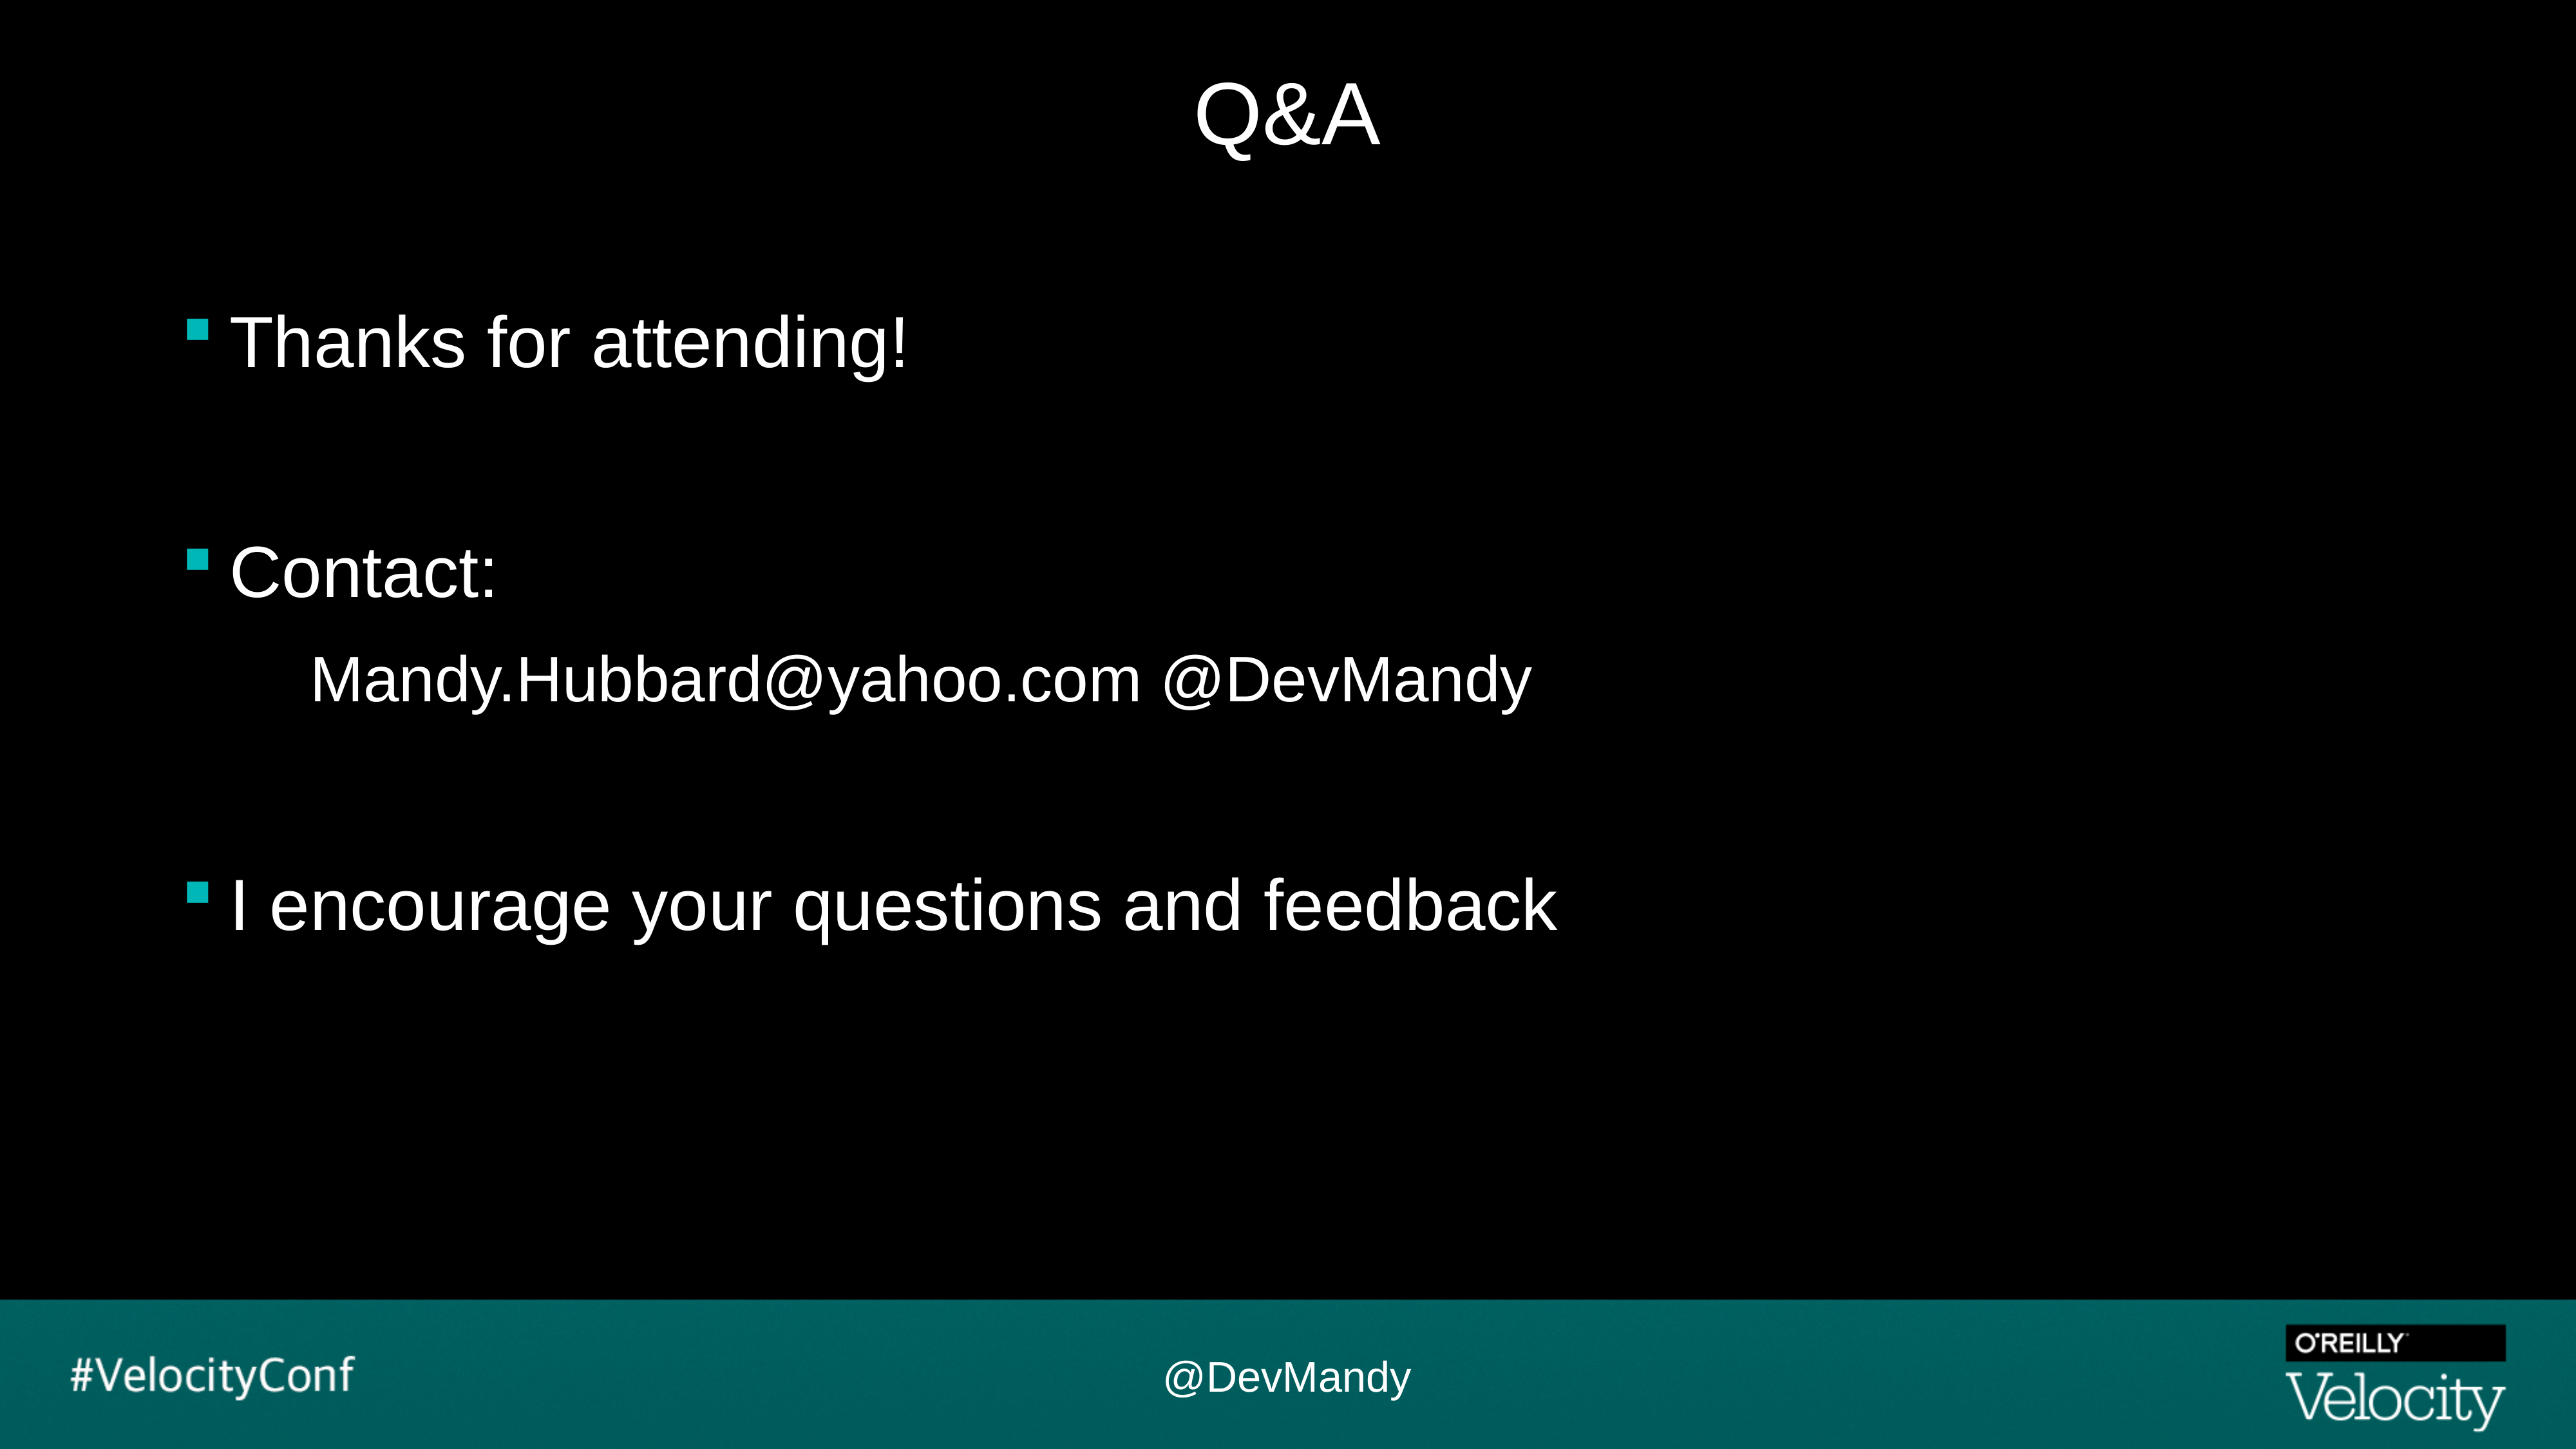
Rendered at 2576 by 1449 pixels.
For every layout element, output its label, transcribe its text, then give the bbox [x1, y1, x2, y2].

list Thanks for attending! Contact: Mandy.Hubbard@yahoo.com @DevMandy I encourage your questions and feedback [177, 290, 2214, 1103]
picture [0, 0, 2576, 1449]
title Q&A [65, 25, 2510, 193]
